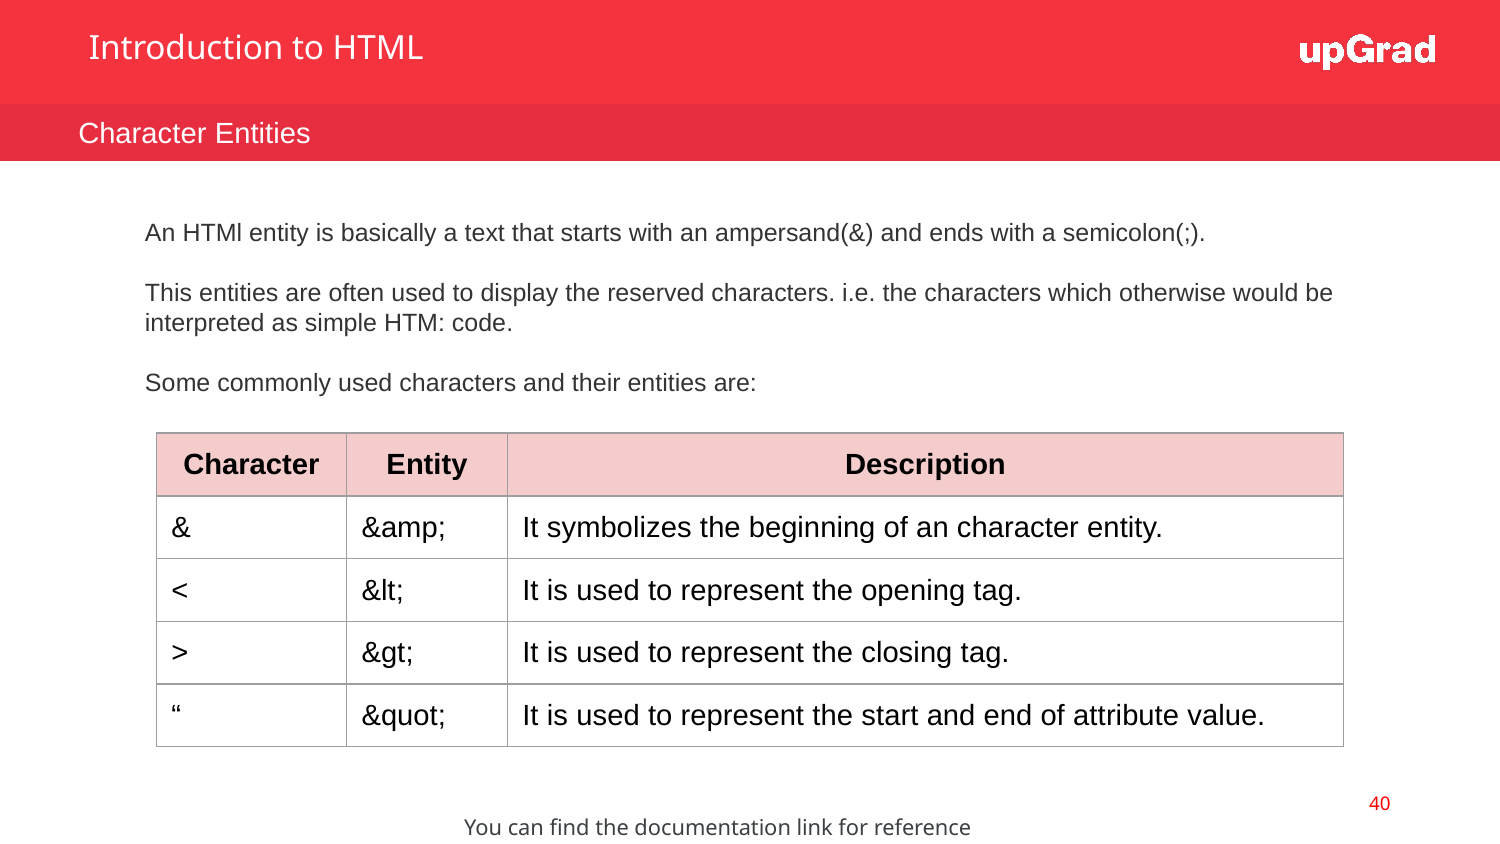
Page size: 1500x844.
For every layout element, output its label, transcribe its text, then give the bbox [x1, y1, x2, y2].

text_box [0, 104, 1500, 161]
table_cell &gt; [347, 622, 507, 683]
table_cell < [157, 559, 346, 621]
slide_number 40 [1068, 782, 1406, 828]
text_box An HTMl entity is basically a text that starts with an ampersand(&) and ends with a semicolon(;). This entities are often used to display the reserved characters. i.e. the characters which otherwise would be interpreted as simple HTM: code. Some commonly used characters and their entities are: [129, 201, 1371, 424]
table_cell &lt; [347, 559, 507, 621]
table_cell It symbolizes the beginning of an character entity. [508, 497, 1343, 558]
table_header Character [157, 434, 346, 495]
table_cell &quot; [347, 685, 507, 746]
table_cell It is used to represent the closing tag. [508, 622, 1343, 683]
table_cell & [157, 497, 346, 558]
table_header Entity [347, 434, 507, 495]
text_box Introduction to HTML [74, 16, 779, 83]
table_cell &amp; [347, 497, 507, 558]
picture [1300, 34, 1435, 70]
table_cell It is used to represent the opening tag. [508, 559, 1343, 621]
table_cell “ [157, 685, 346, 746]
table_header Description [508, 434, 1343, 495]
text_box Character Entities [63, 107, 588, 158]
table_cell It is used to represent the start and end of attribute value. [508, 685, 1343, 746]
table_cell > [157, 622, 346, 683]
text_box You can find the documentation link for reference here [449, 798, 1020, 844]
